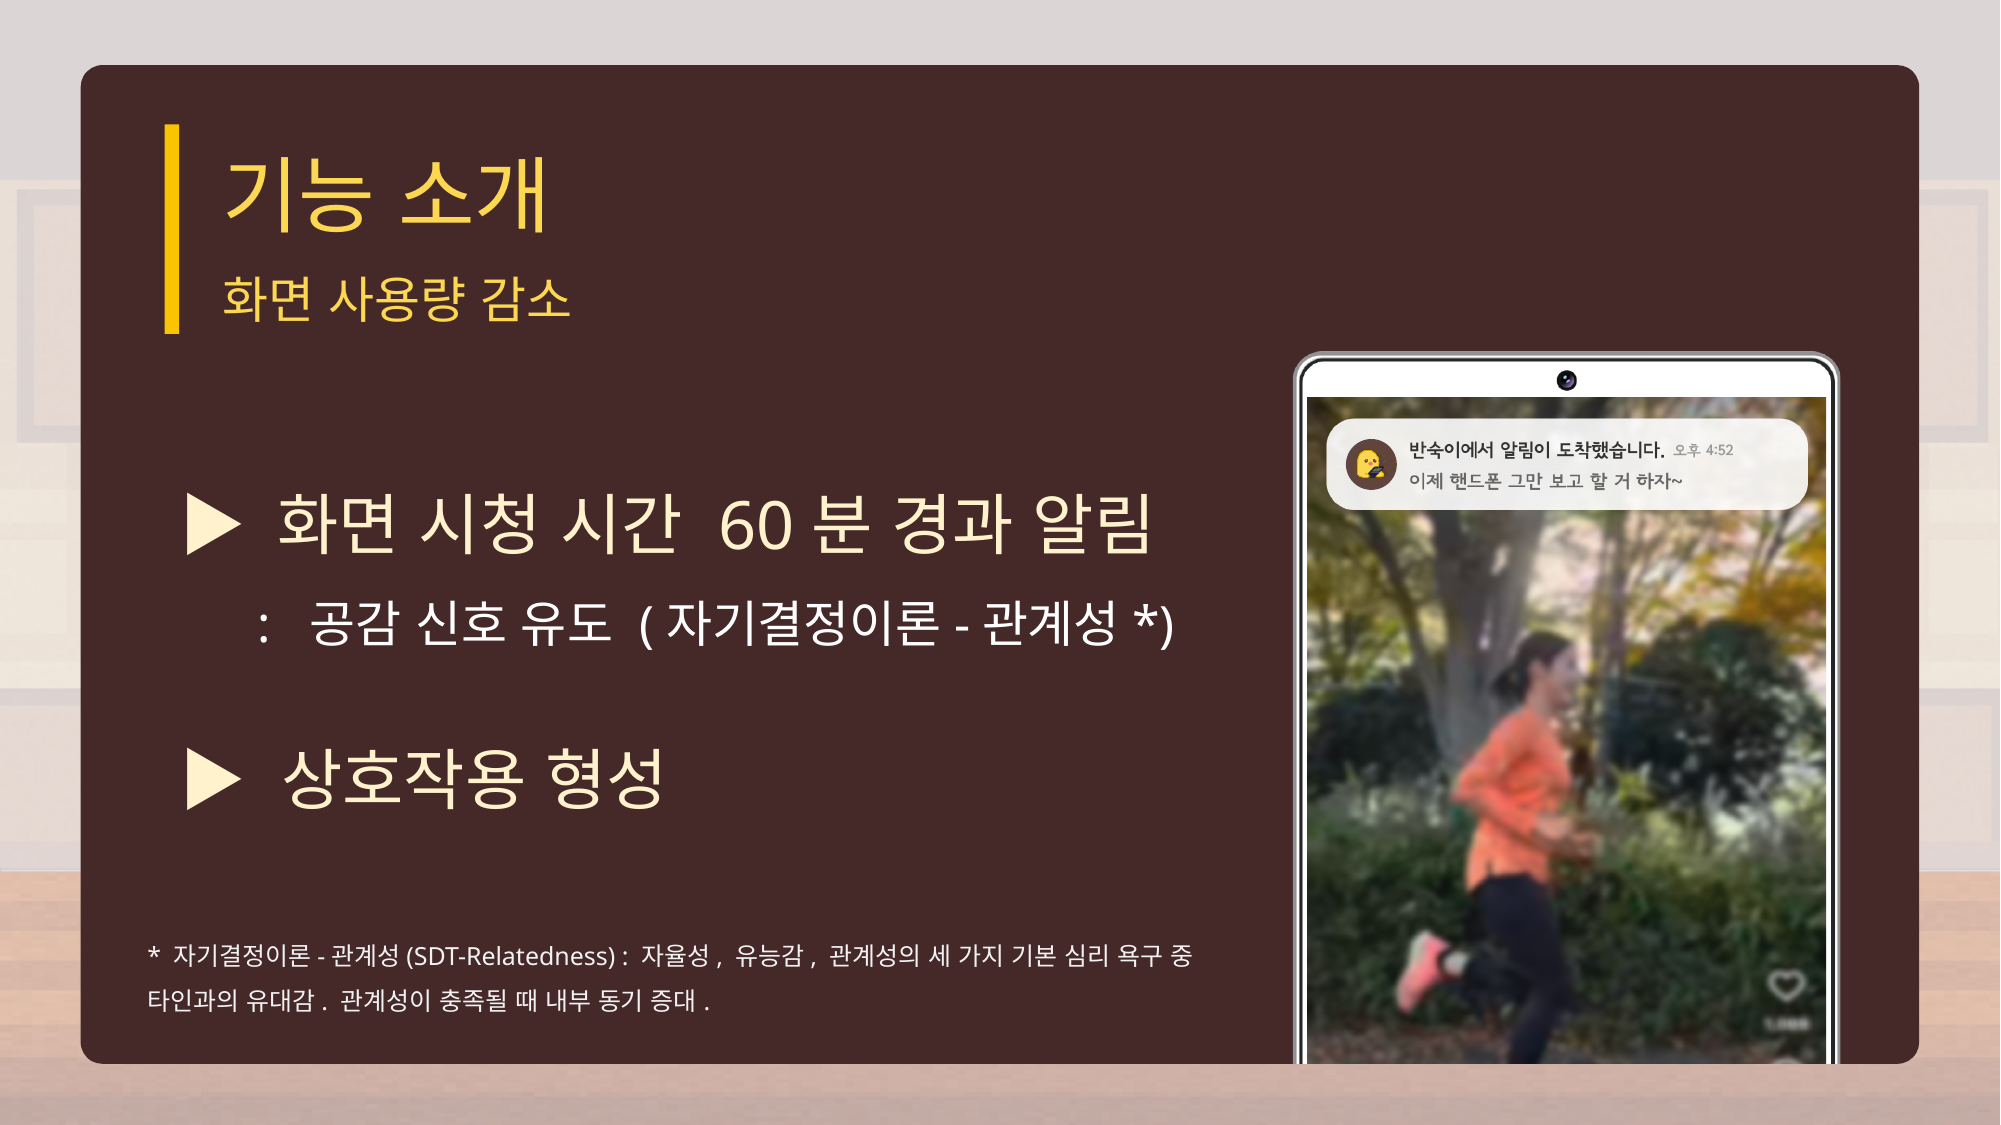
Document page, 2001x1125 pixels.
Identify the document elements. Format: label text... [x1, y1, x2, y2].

text_box * 자기결정이론-관계성(SDT-Relatedness) : 자율성, 유능감, 관계성의 세 가지 기본 심리 욕구 중 타인과의 유대감. 관계성이 충족될 때 내부 동기 증대. [132, 926, 1256, 1015]
text_box 화면 사용량 감소 [207, 270, 600, 334]
text_box ▶ 화면 시청 시간 60분 경과 알림 : 공감 신호 유도 (자기결정이론-관계성*) ▶ 상호작용 형성 [164, 374, 1255, 887]
text_box 기능 소개 [207, 144, 686, 255]
text_box [79, 64, 1921, 1065]
text_box [164, 123, 180, 335]
picture [1292, 351, 1841, 1064]
